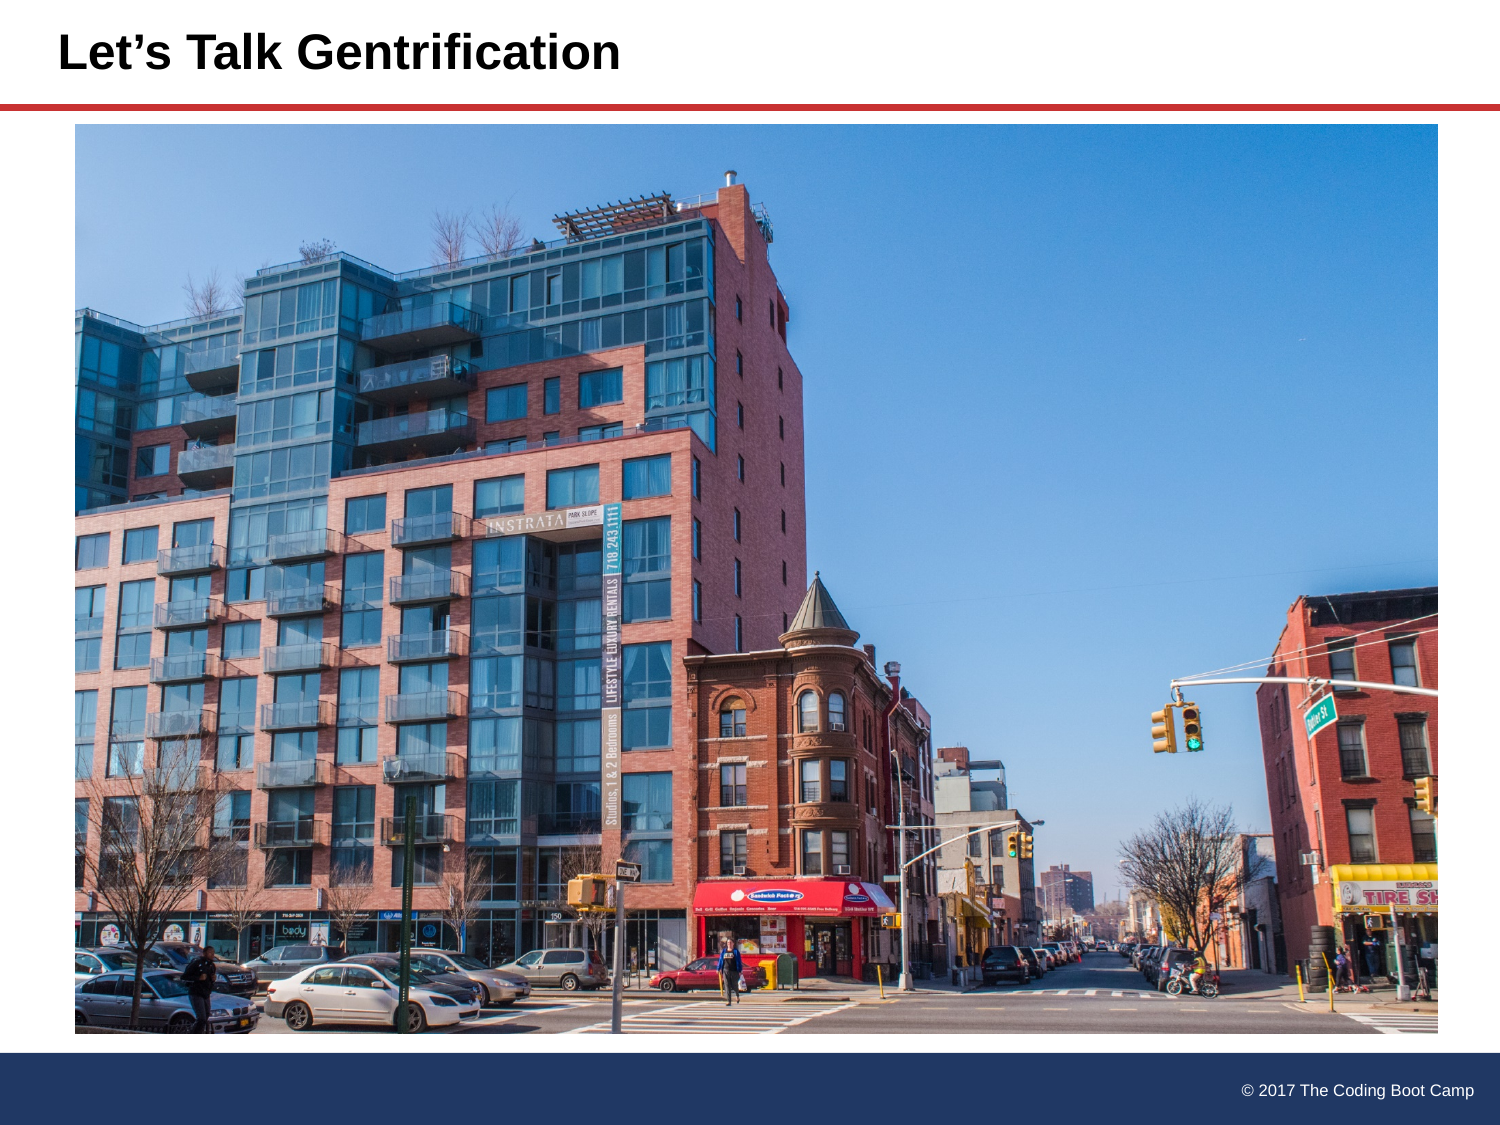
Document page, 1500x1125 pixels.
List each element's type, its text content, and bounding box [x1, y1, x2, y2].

picture [74, 124, 1438, 1034]
title Let’s Talk Gentrification [49, 0, 948, 108]
